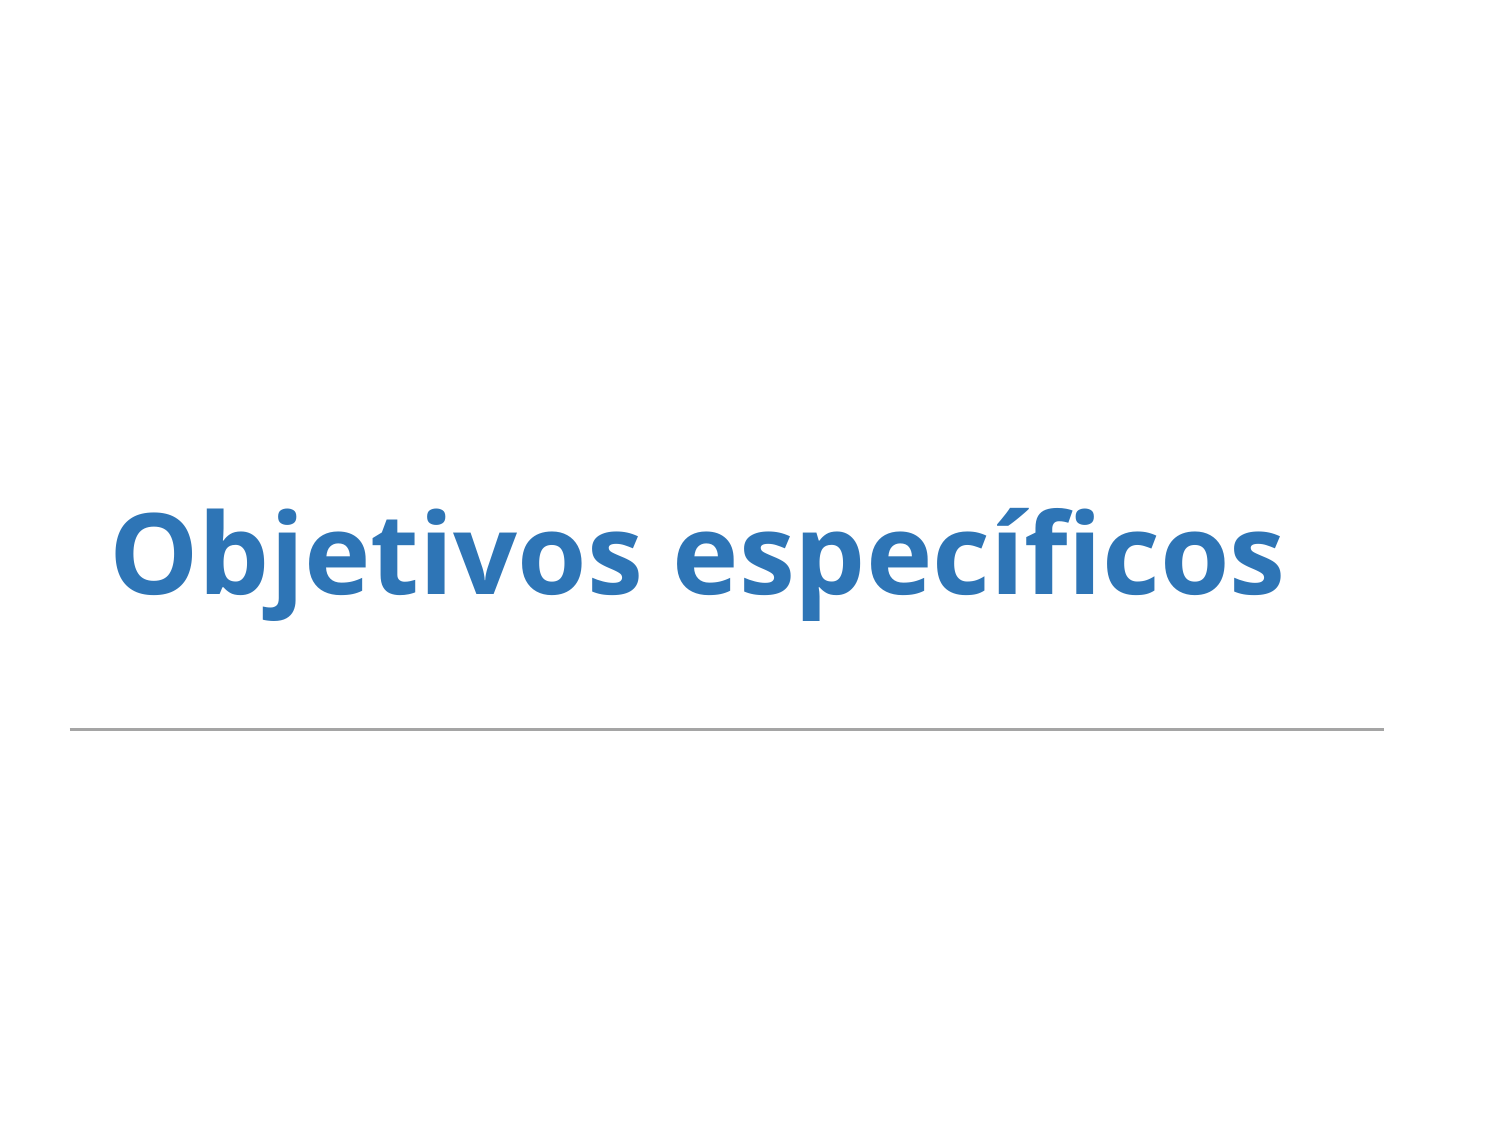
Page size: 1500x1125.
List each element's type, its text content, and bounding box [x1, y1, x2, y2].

title Objetivos específicos [94, 413, 1325, 703]
